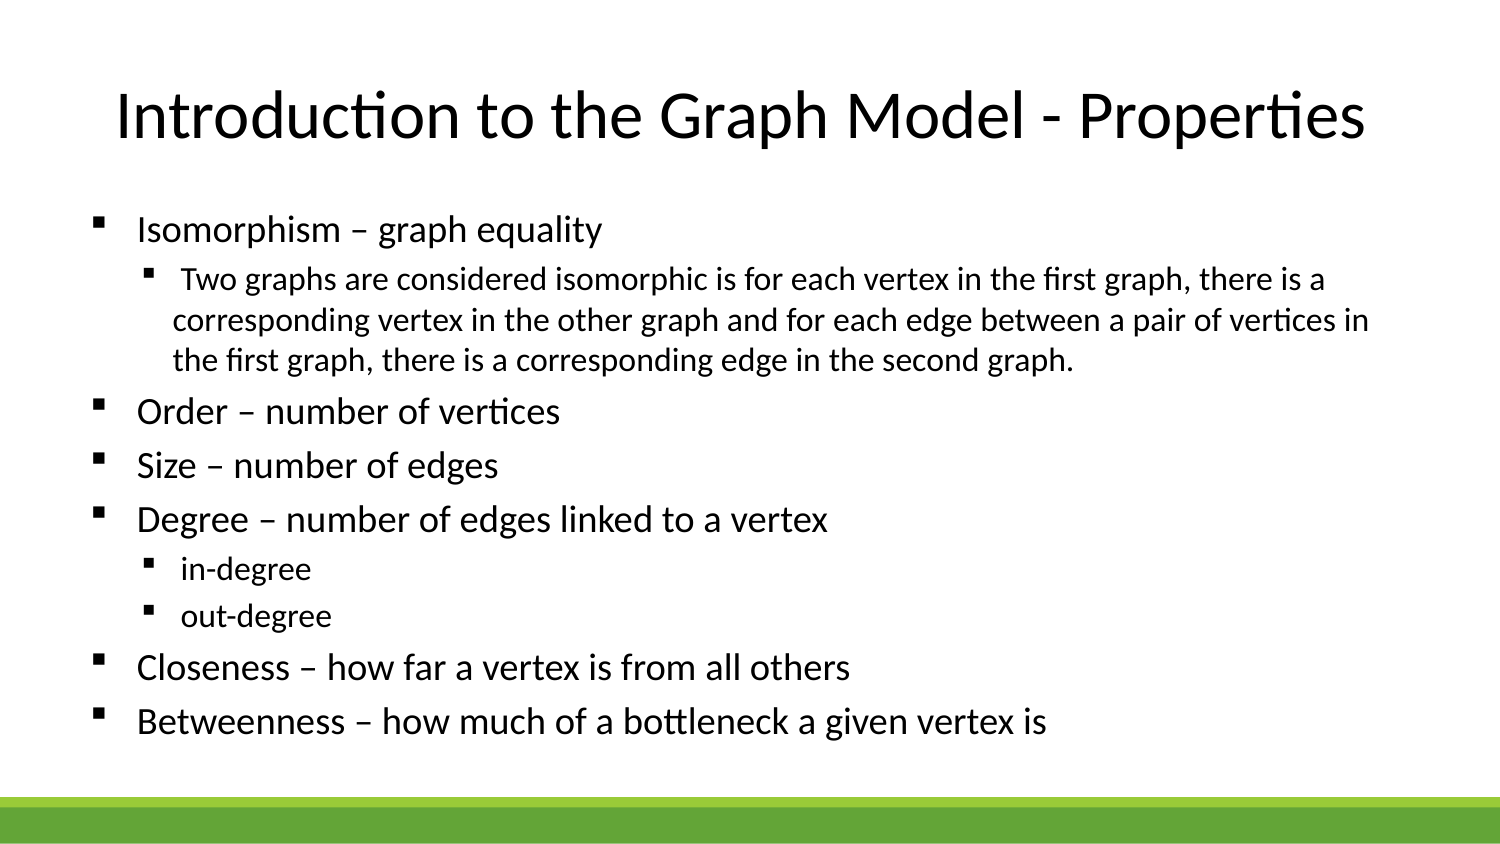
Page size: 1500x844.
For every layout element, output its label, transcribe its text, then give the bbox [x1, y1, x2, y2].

title Introduction to the Graph Model - Properties [58, 41, 1425, 181]
list Isomorphism – graph equality Two graphs are considered isomorphic is for each vertex in the first graph, there is a corresponding vertex in the other graph and for each edge between a pair of vertices in the first graph, there is a corresponding edge in the second graph. Order – number of vertices Size – number of edges Degree – number of edges linked to a vertex in-degree out-degree Closeness – how far a vertex is from all others Betweenness – how much of a bottleneck a given vertex is [75, 196, 1425, 754]
